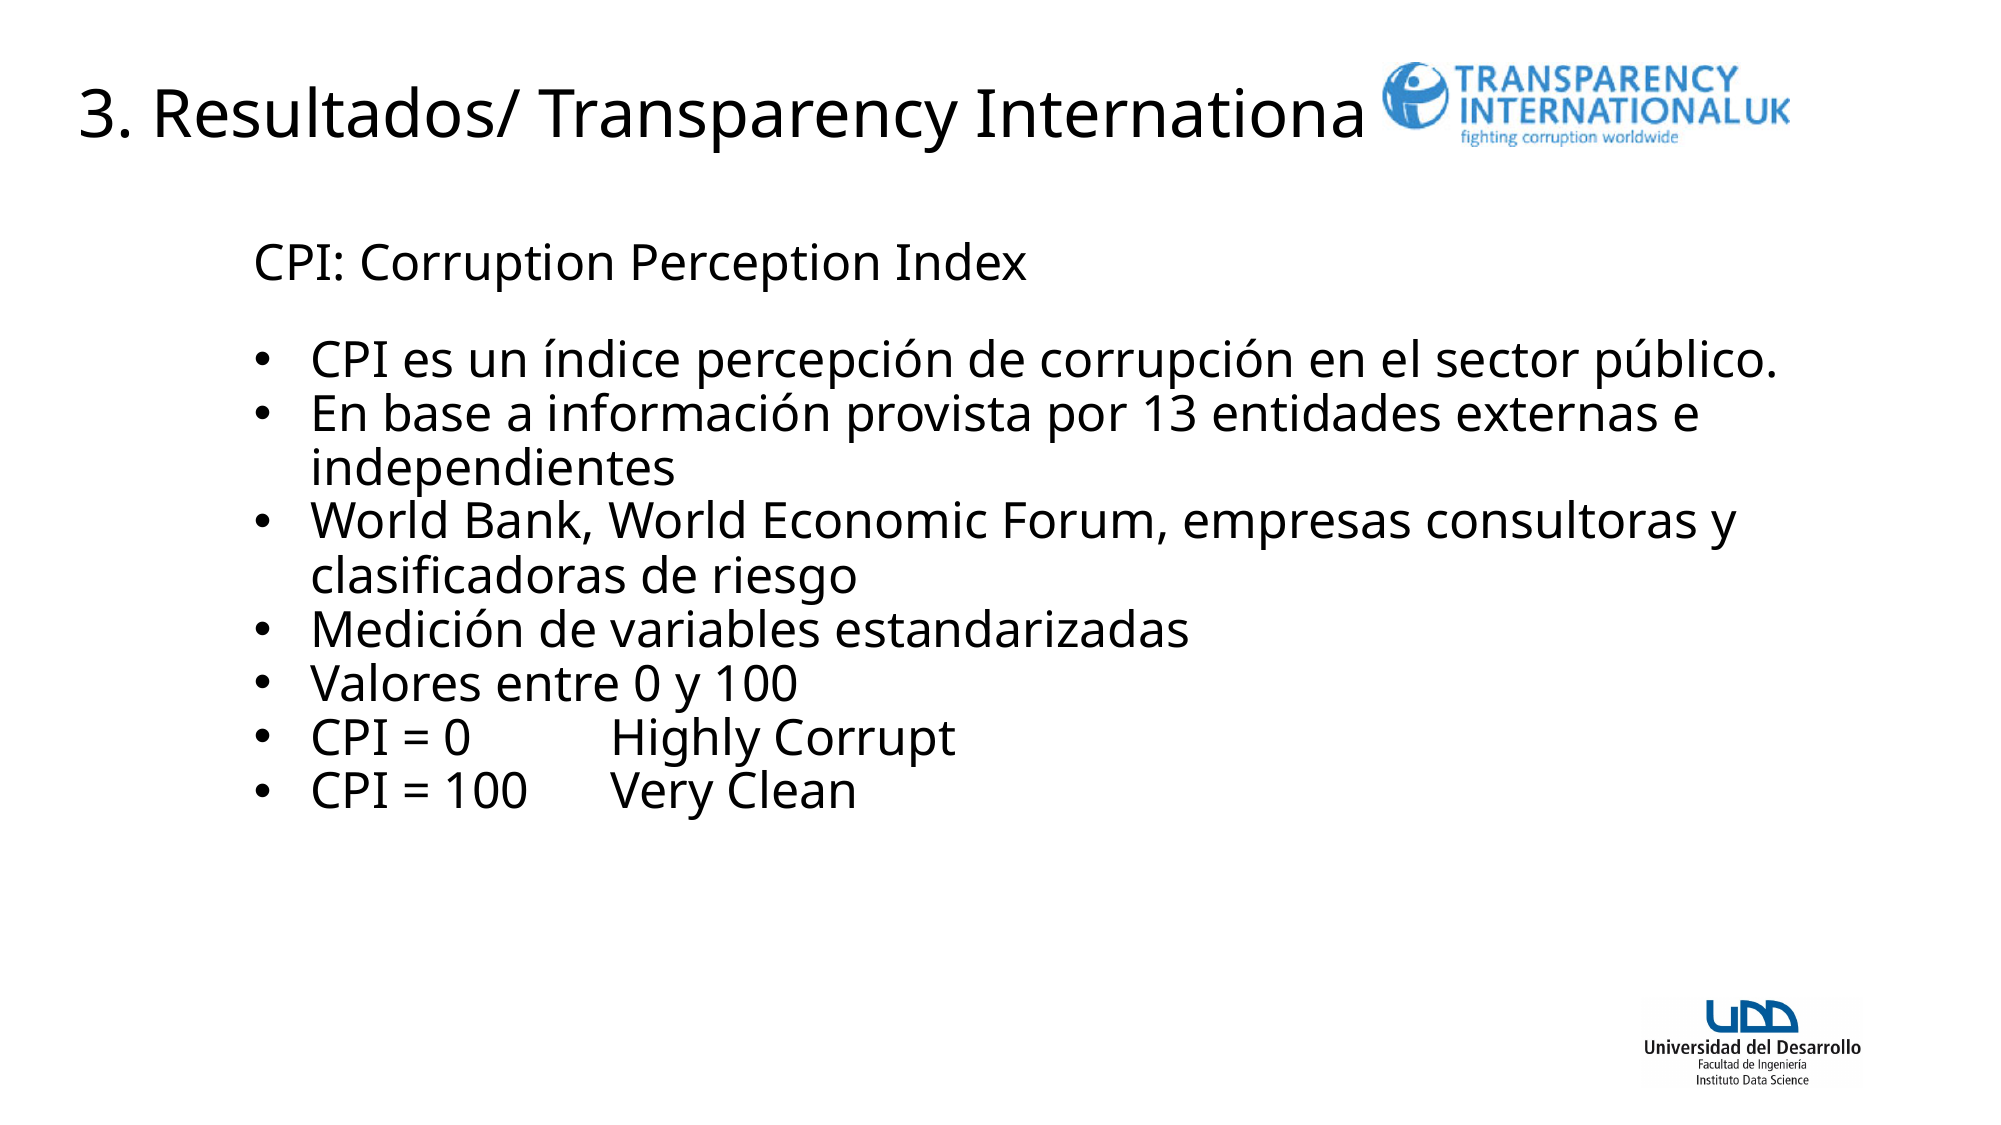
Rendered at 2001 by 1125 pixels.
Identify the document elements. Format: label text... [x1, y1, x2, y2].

title 3. Resultados/ Transparency International/ CPI [63, 32, 1890, 200]
picture [1641, 997, 1863, 1088]
text_box CPI es un índice percepción de corrupción en el sector público. En base a información provista por 13 entidades externas e independientes World Bank, World Economic Forum, empresas consultoras y clasificadoras de riesgo Medición de variables estandarizadas Valores entre 0 y 100 CPI = 0 Highly Corrupt CPI = 100 Very Clean [239, 326, 1890, 854]
text_box CPI: Corruption Perception Index [239, 215, 1890, 314]
picture [1372, 55, 1814, 154]
